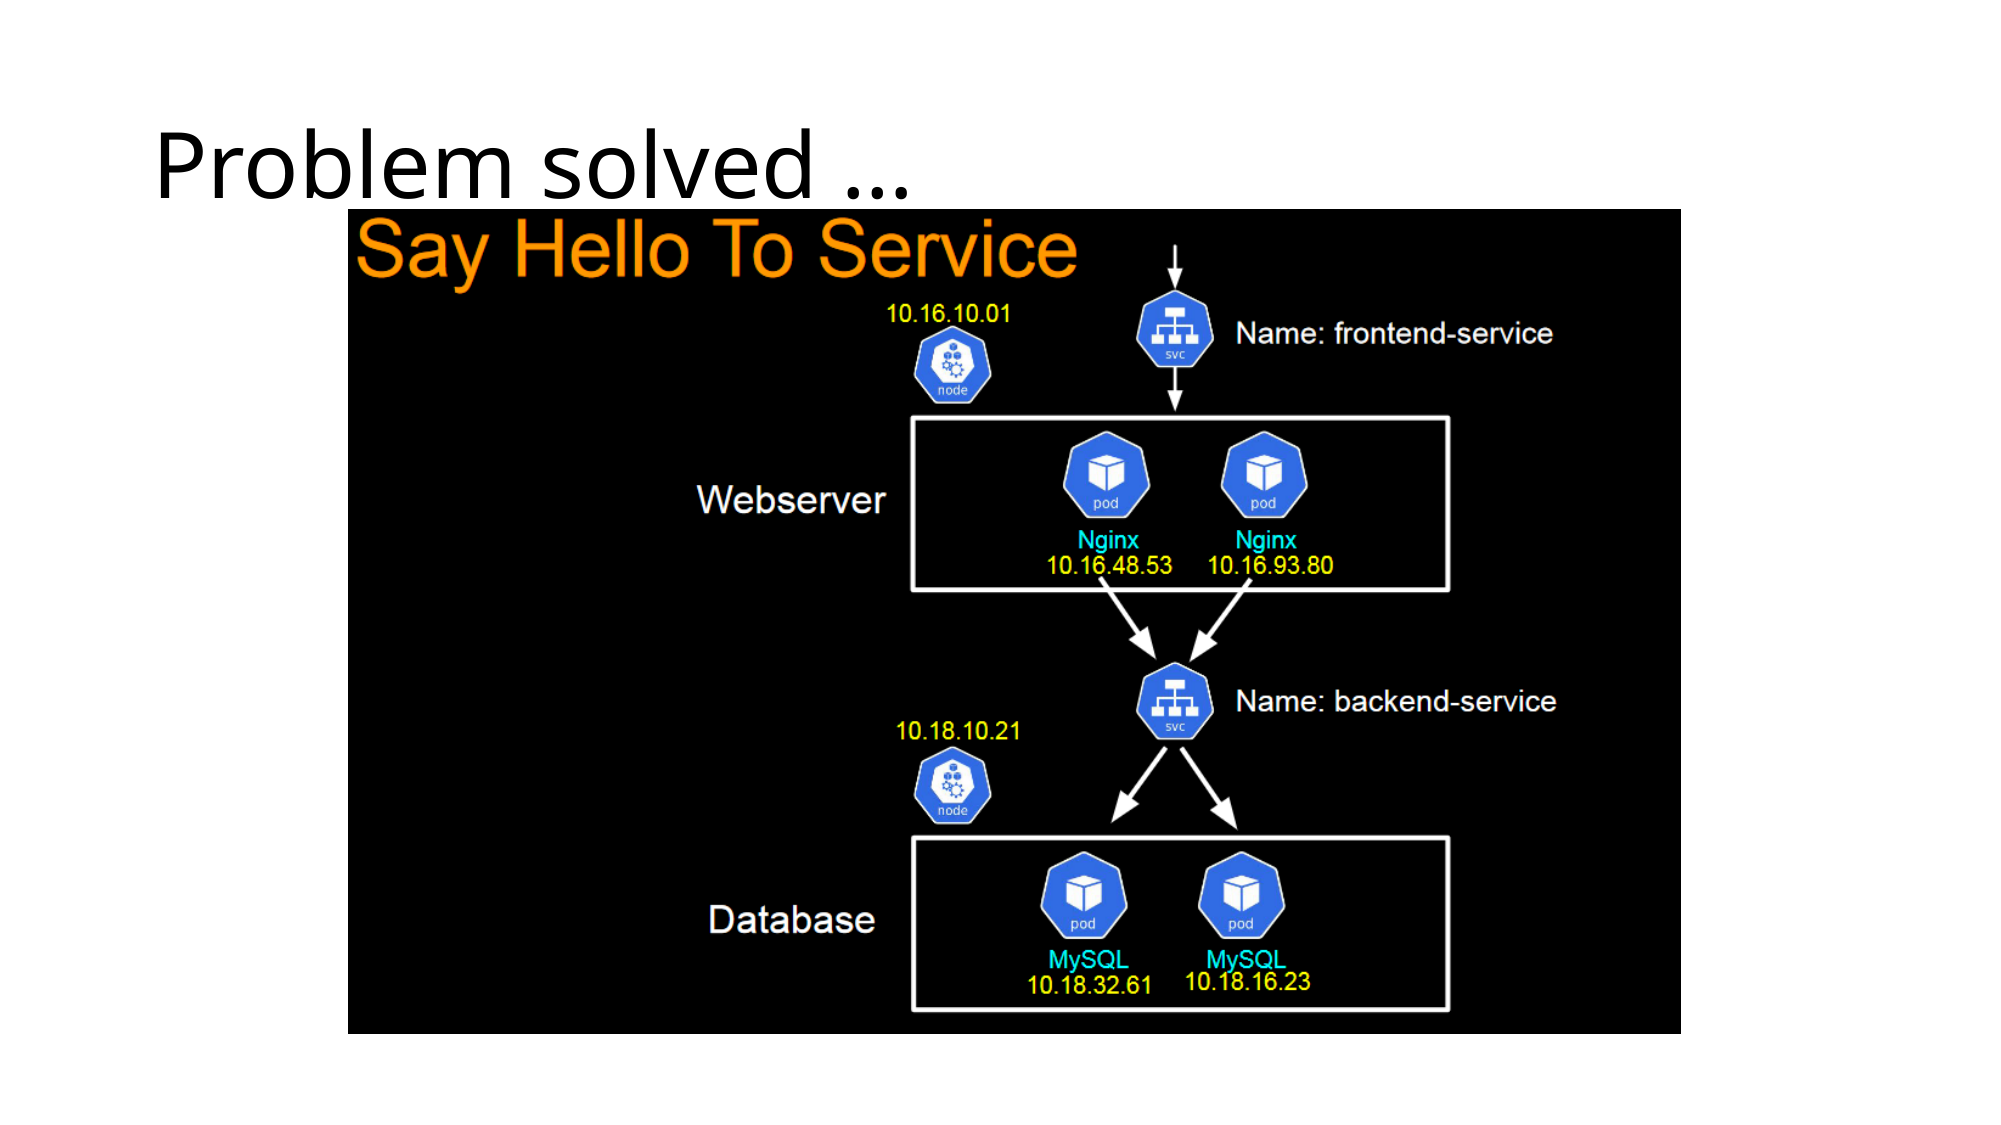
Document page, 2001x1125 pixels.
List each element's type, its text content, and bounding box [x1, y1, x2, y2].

picture [348, 209, 1681, 1034]
title Problem solved … [137, 59, 1863, 278]
